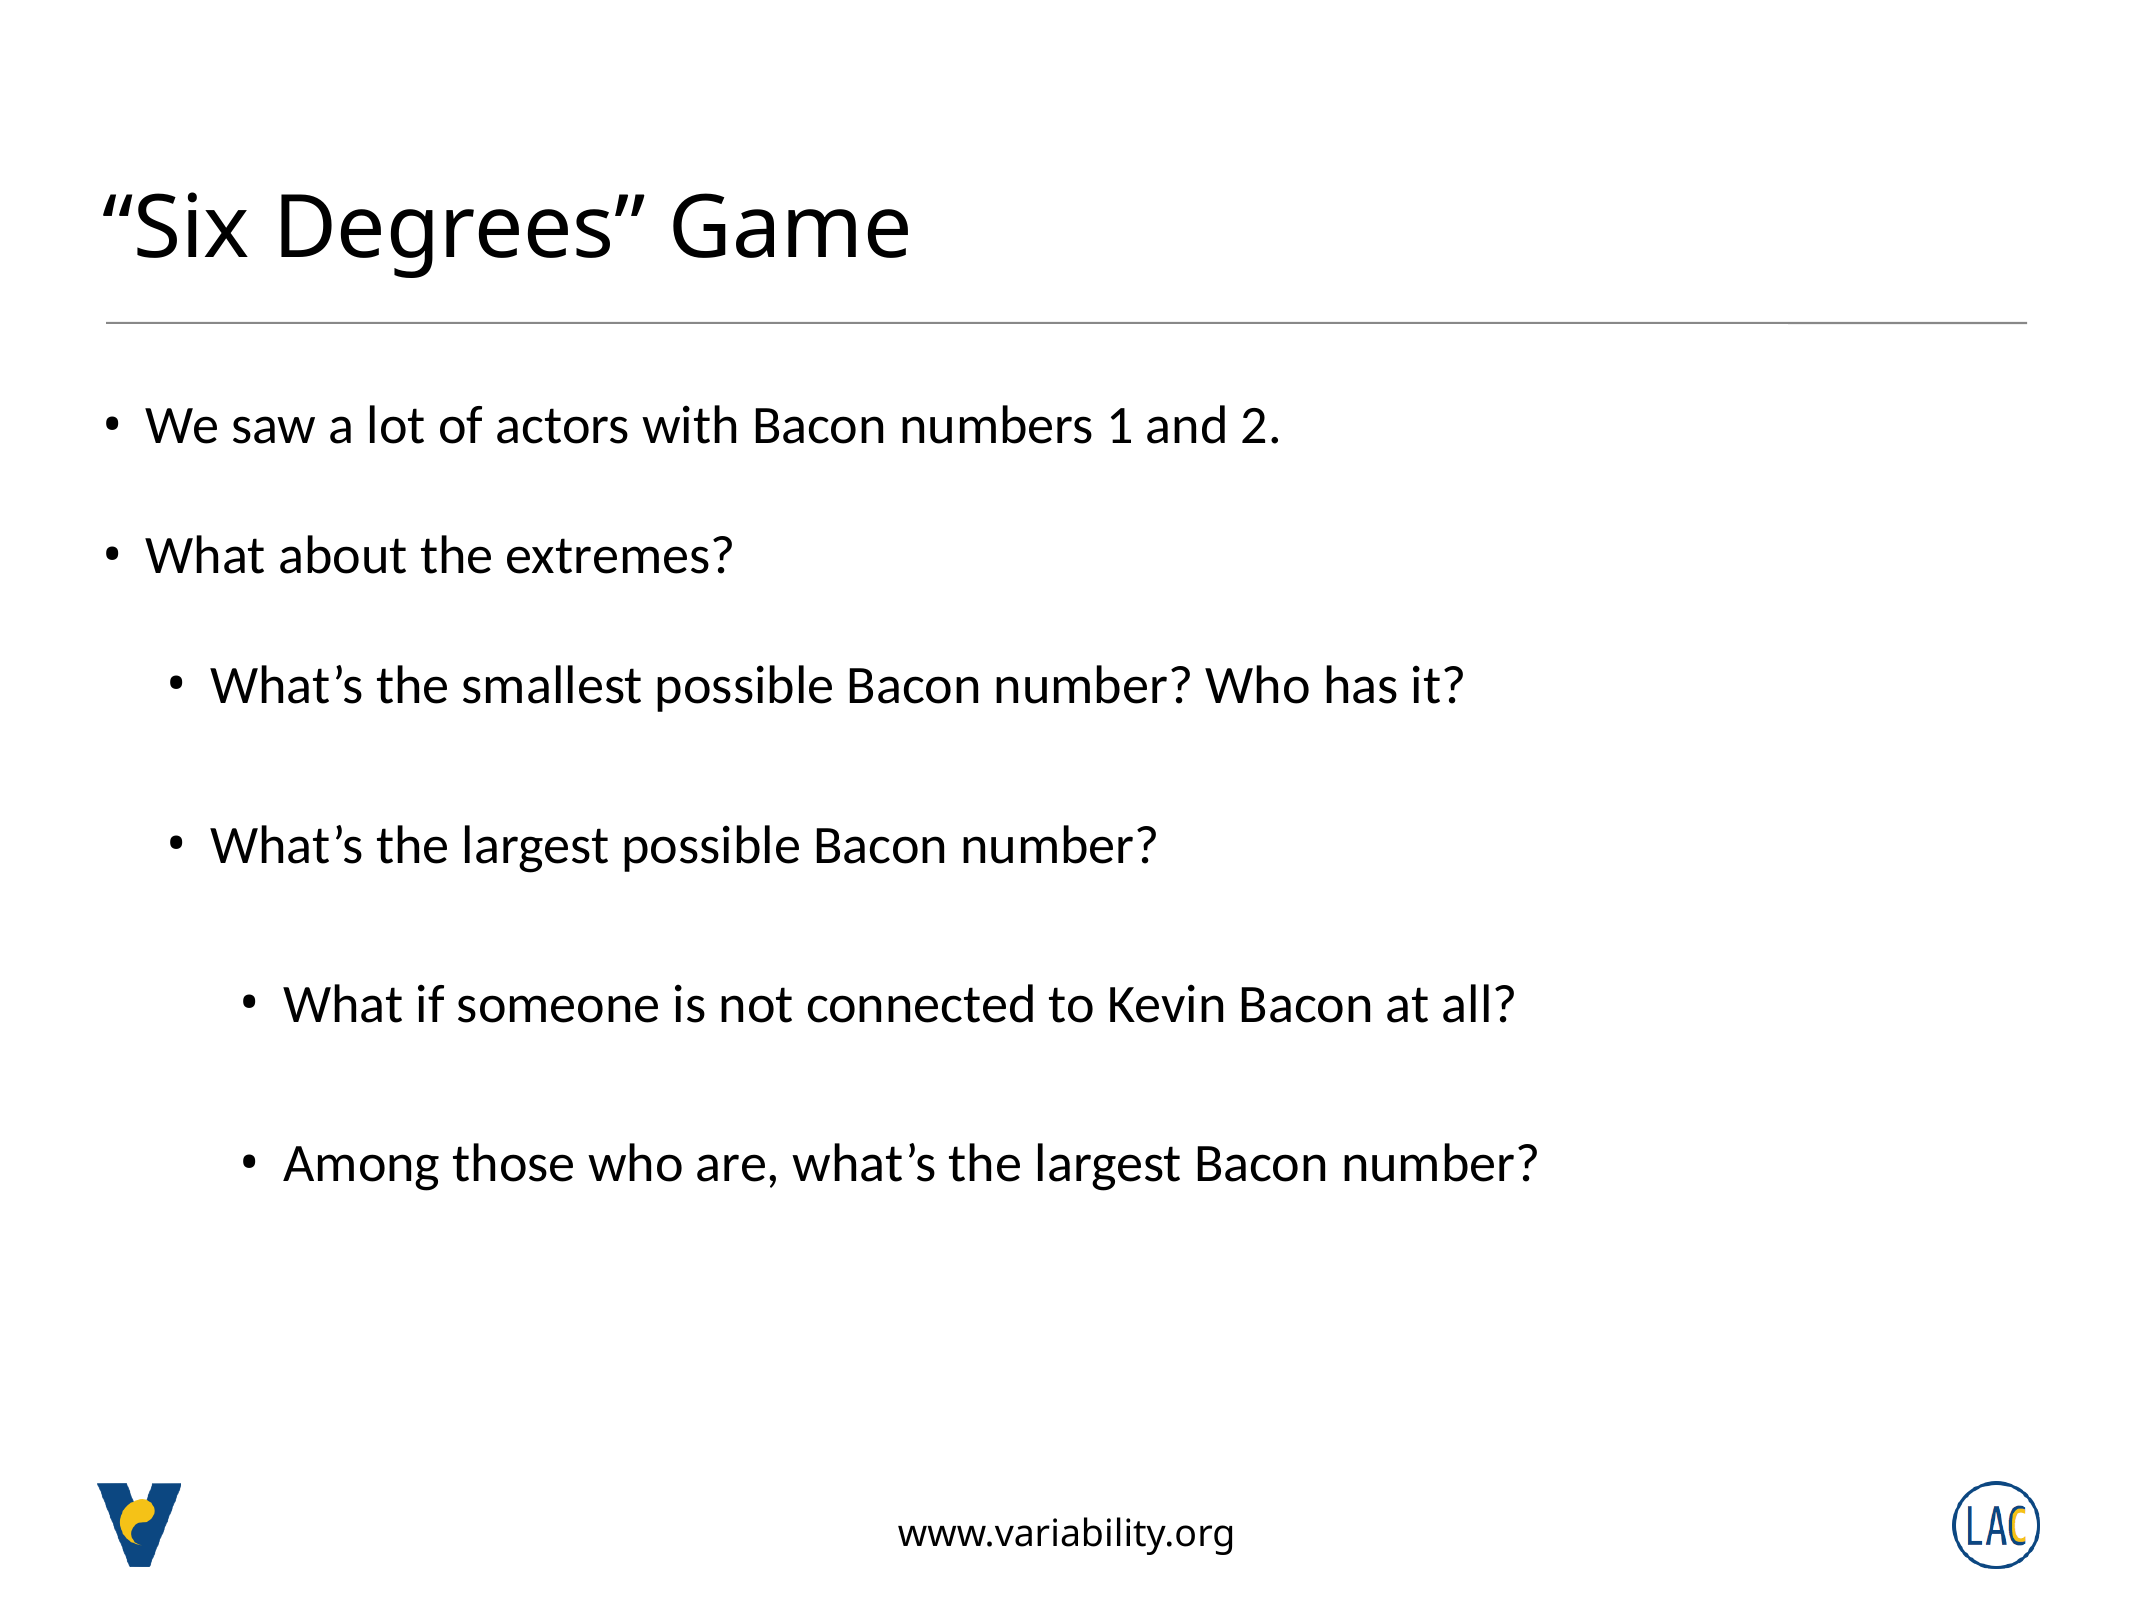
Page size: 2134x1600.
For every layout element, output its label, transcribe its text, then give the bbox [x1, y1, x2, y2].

picture [1952, 1481, 2040, 1569]
list We saw a lot of actors with Bacon numbers 1 and 2. What about the extremes? What’s the smallest possible Bacon number? Who has it? What’s the largest possible Bacon number? What if someone is not connected to Kevin Bacon at all? Among those who are, what’s the largest Bacon number? [93, 381, 2040, 1459]
picture [97, 1483, 181, 1567]
title “Six Degrees” Game [93, 54, 2040, 284]
